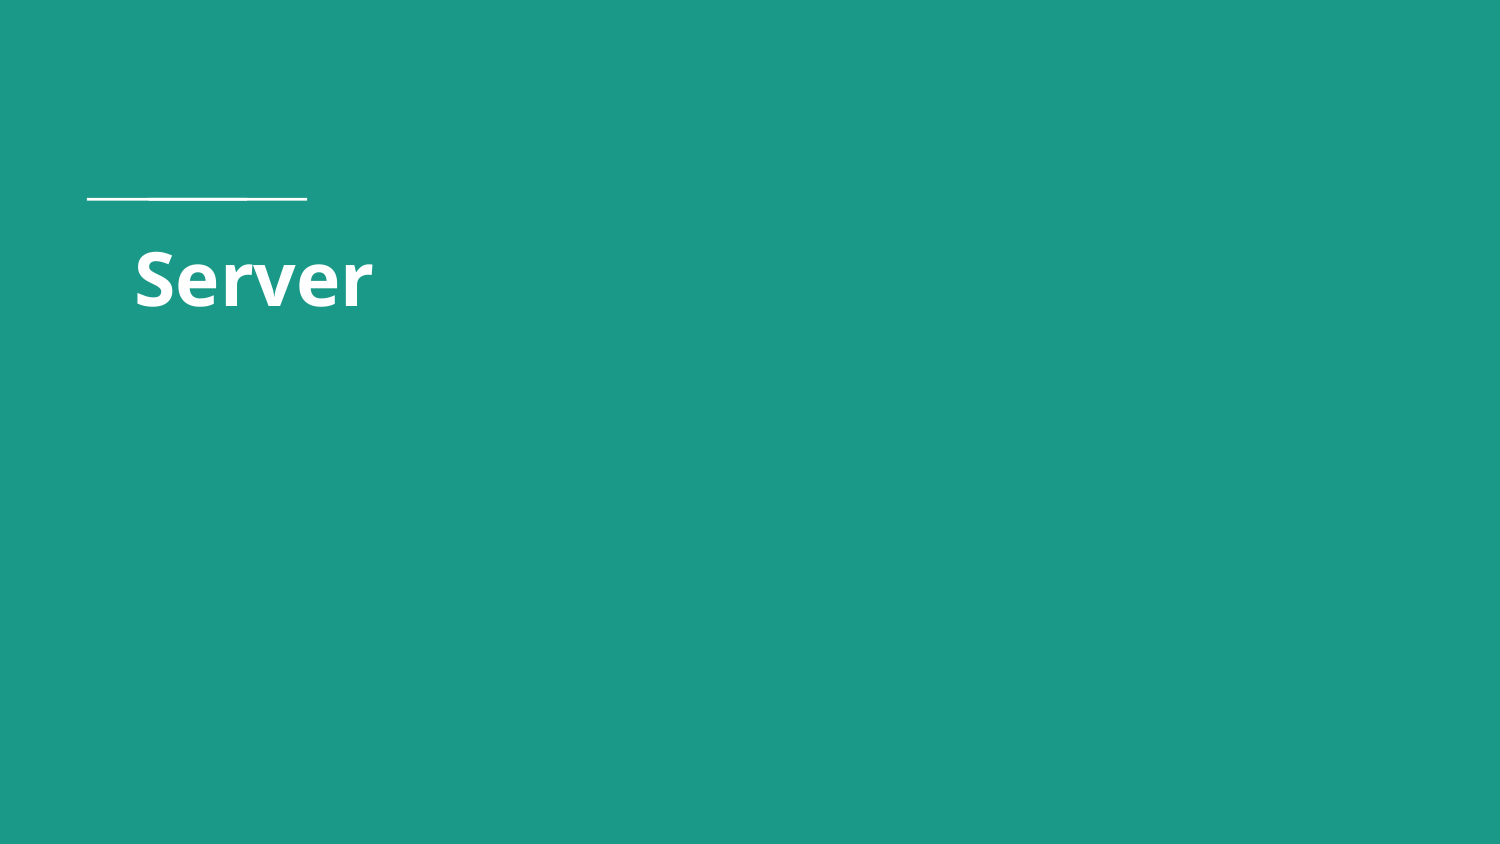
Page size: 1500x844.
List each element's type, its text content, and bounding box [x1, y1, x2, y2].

title Server [119, 216, 1381, 466]
